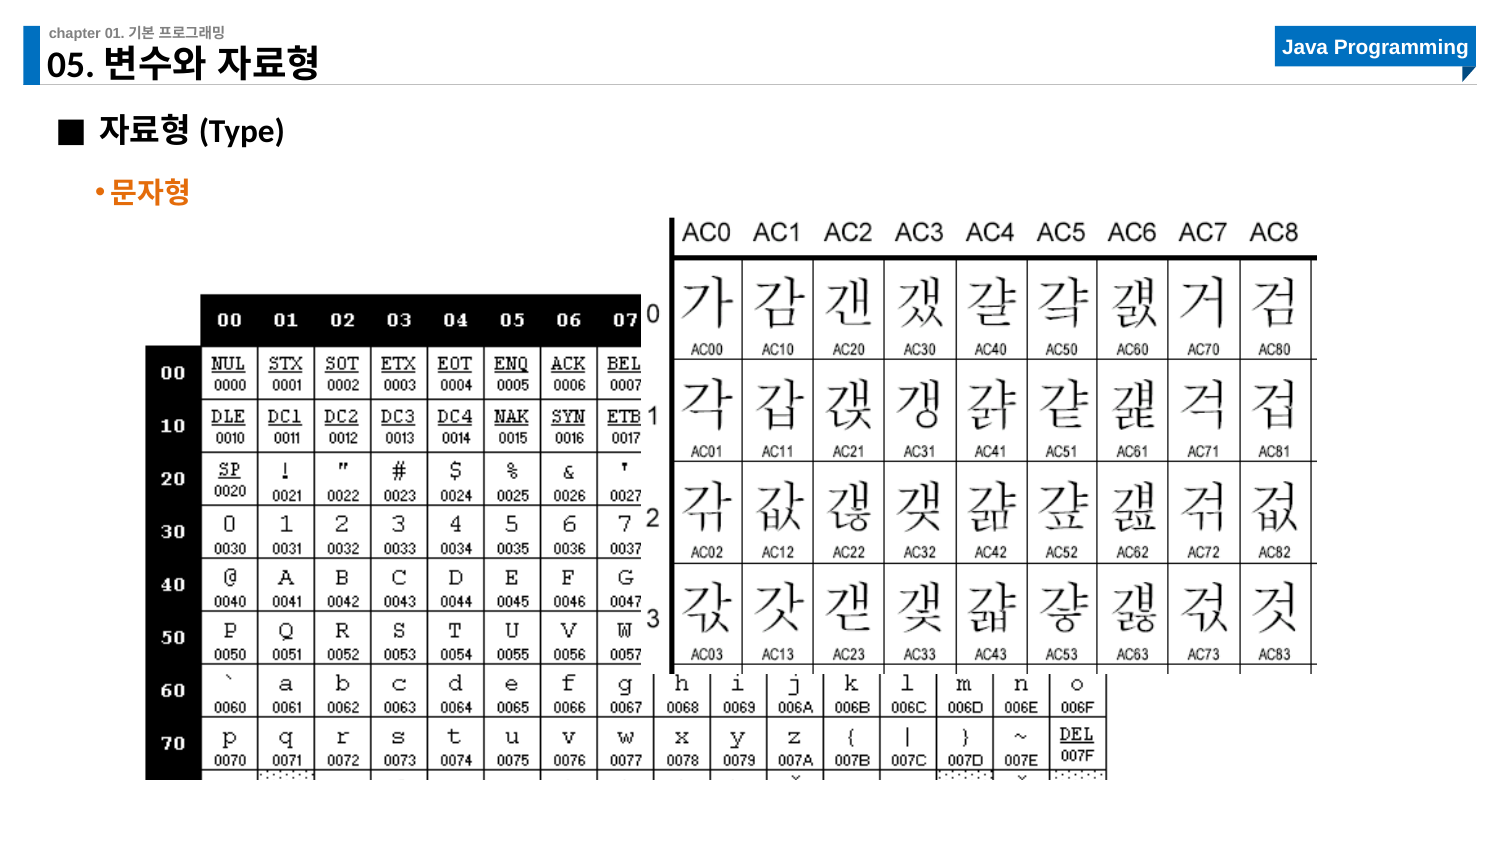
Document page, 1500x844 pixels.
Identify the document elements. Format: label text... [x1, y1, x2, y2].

list 자료형(Type) [55, 89, 1488, 140]
title 05.변수와 자료형 [47, 51, 542, 86]
text_box 문자형 [51, 148, 1174, 360]
picture [136, 214, 1317, 780]
